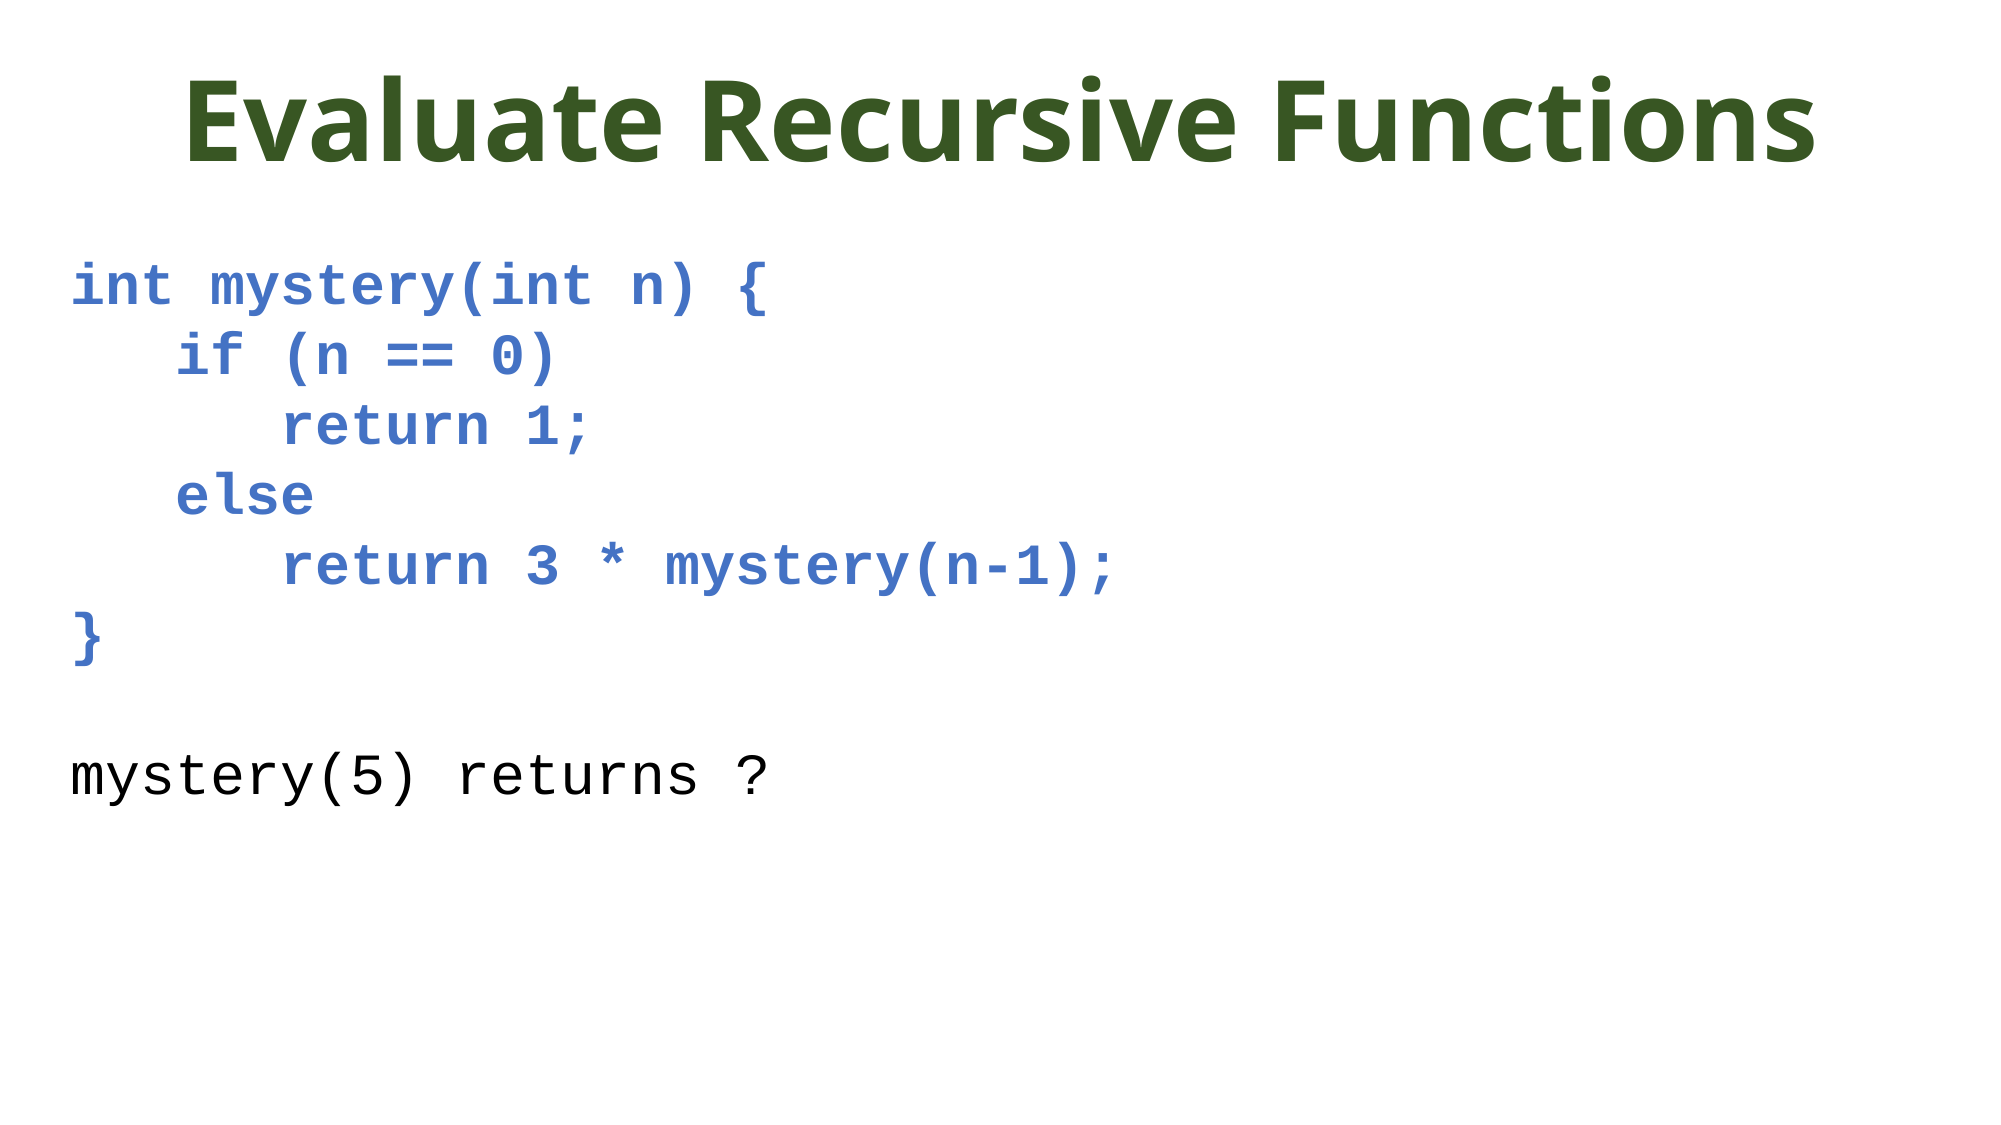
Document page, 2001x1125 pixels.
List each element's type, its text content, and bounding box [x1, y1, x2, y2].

title Evaluate Recursive Functions [137, 30, 1863, 220]
list int mystery(int n) { if (n == 0) return 1; else return 3 * mystery(n-1); } mystery(5) returns ? [55, 238, 1863, 1014]
